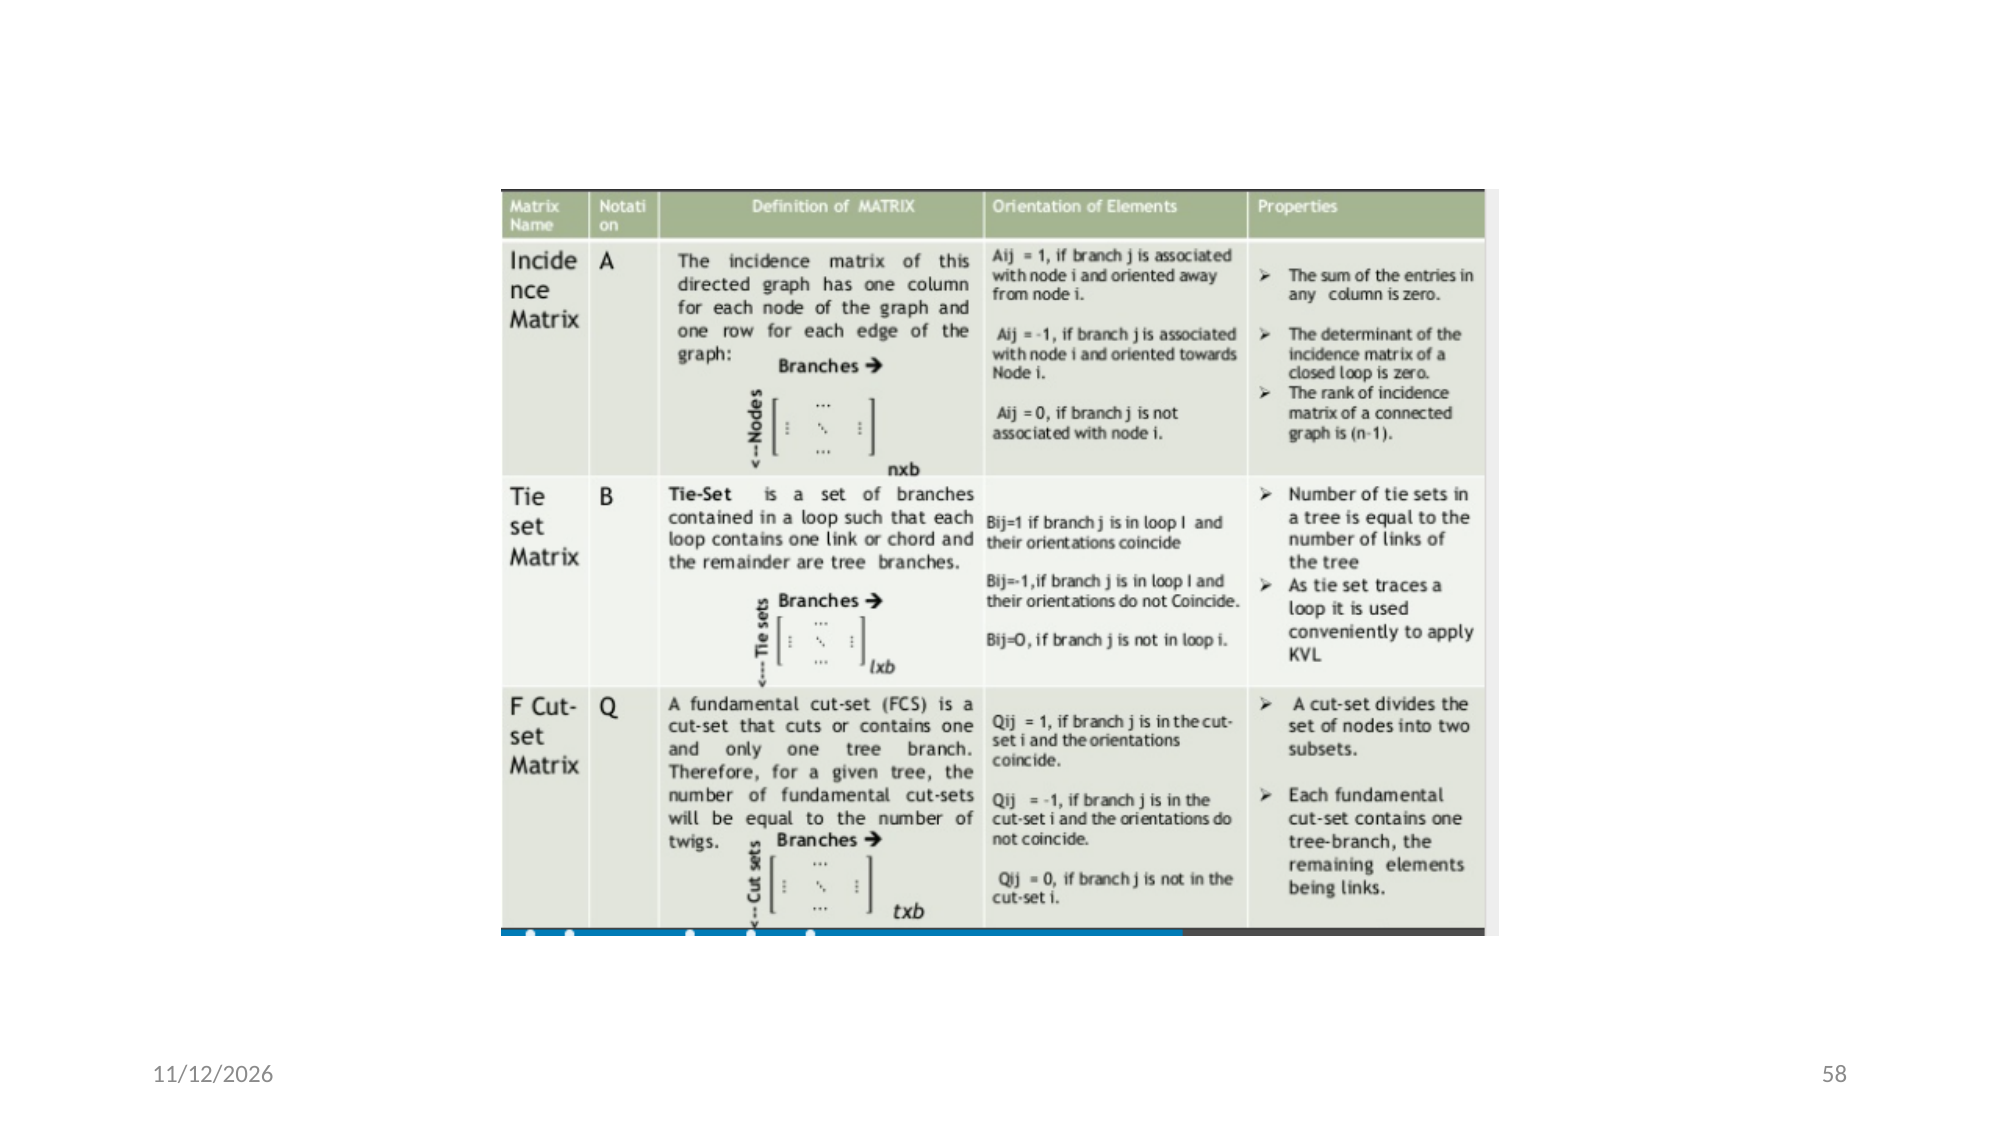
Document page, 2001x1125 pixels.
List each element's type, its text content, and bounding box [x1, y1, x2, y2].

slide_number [137, 1042, 588, 1103]
picture [501, 189, 1499, 936]
slide_number 58 [1412, 1042, 1863, 1103]
